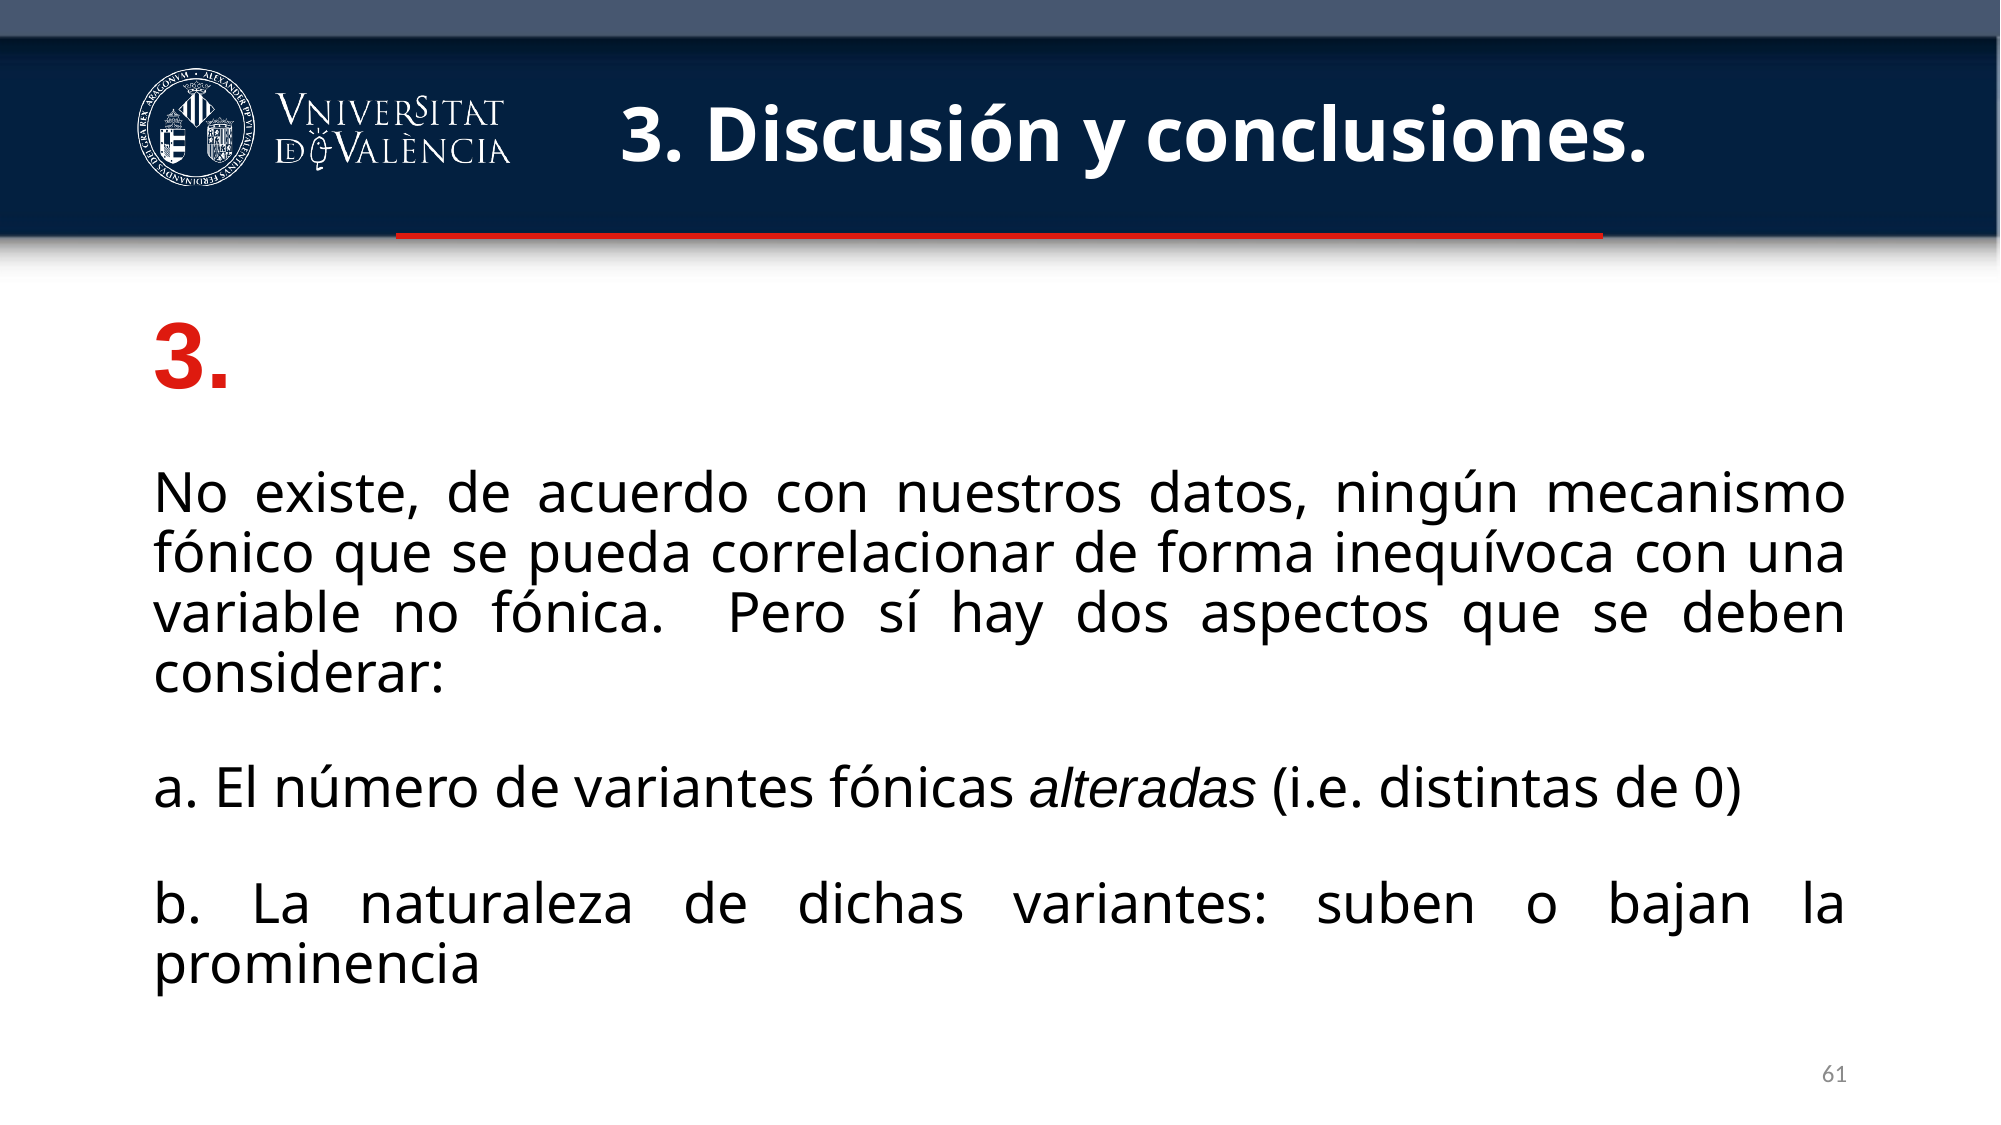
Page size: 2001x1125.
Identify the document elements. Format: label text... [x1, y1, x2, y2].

slide_number 61 [1412, 1042, 1863, 1103]
picture [0, 0, 2000, 300]
list 3. No existe, de acuerdo con nuestros datos, ningún mecanismo fónico que se pueda correlacionar de forma inequívoca con una variable no fónica. Pero sí hay dos aspectos que se deben considerar: a. El número de variantes fónicas alteradas (i.e. distintas de 0) b. La naturaleza de dichas variantes: suben o bajan la prominencia [137, 299, 1863, 1014]
title 3. Discusión y conclusiones. [605, 47, 2000, 227]
